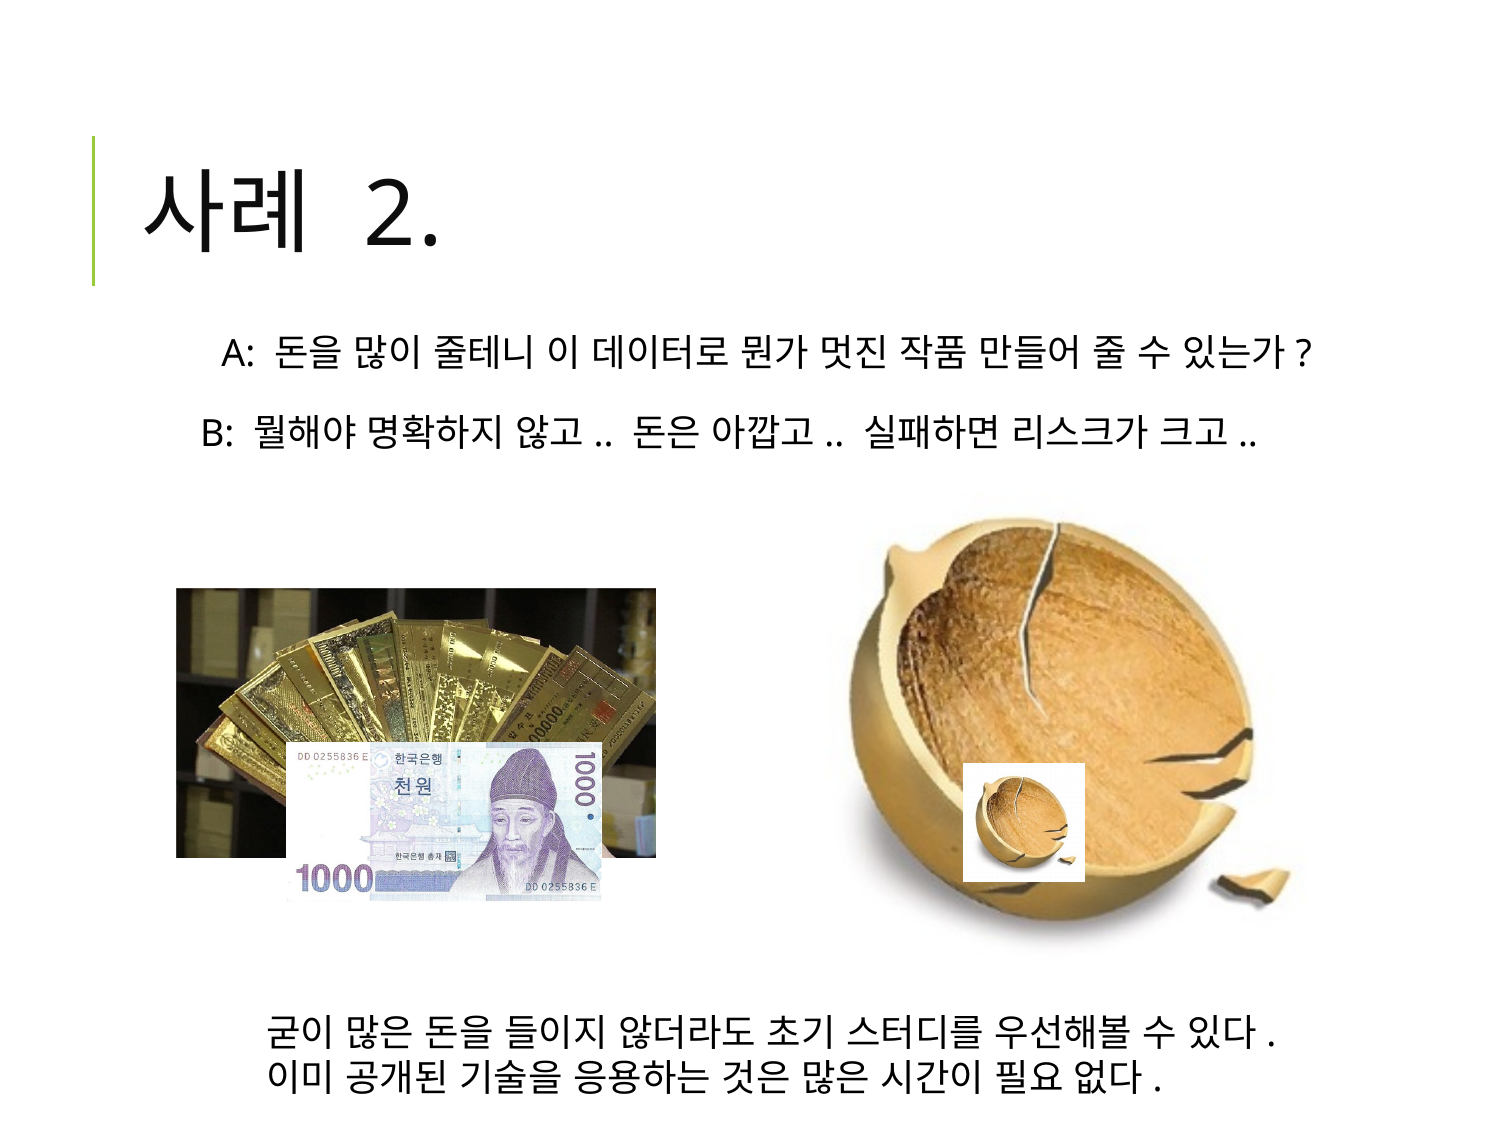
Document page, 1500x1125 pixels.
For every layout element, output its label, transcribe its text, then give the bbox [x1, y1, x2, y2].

text_box B: 뭘해야 명확하지 않고.. 돈은 아깝고.. 실패하면 리스크가 크고.. [185, 401, 1274, 462]
picture [176, 588, 656, 903]
picture [796, 462, 1331, 983]
title 사례 2. [126, 96, 1322, 342]
text_box 굳이 많은 돈을 들이지 않더라도 초기 스터디를 우선해볼 수 있다. 이미 공개된 기술을 응용하는 것은 많은 시간이 필요 없다. [251, 1001, 1292, 1107]
text_box A: 돈을 많이 줄테니 이 데이터로 뭔가 멋진 작품 만들어 줄 수 있는가? [206, 322, 1327, 382]
